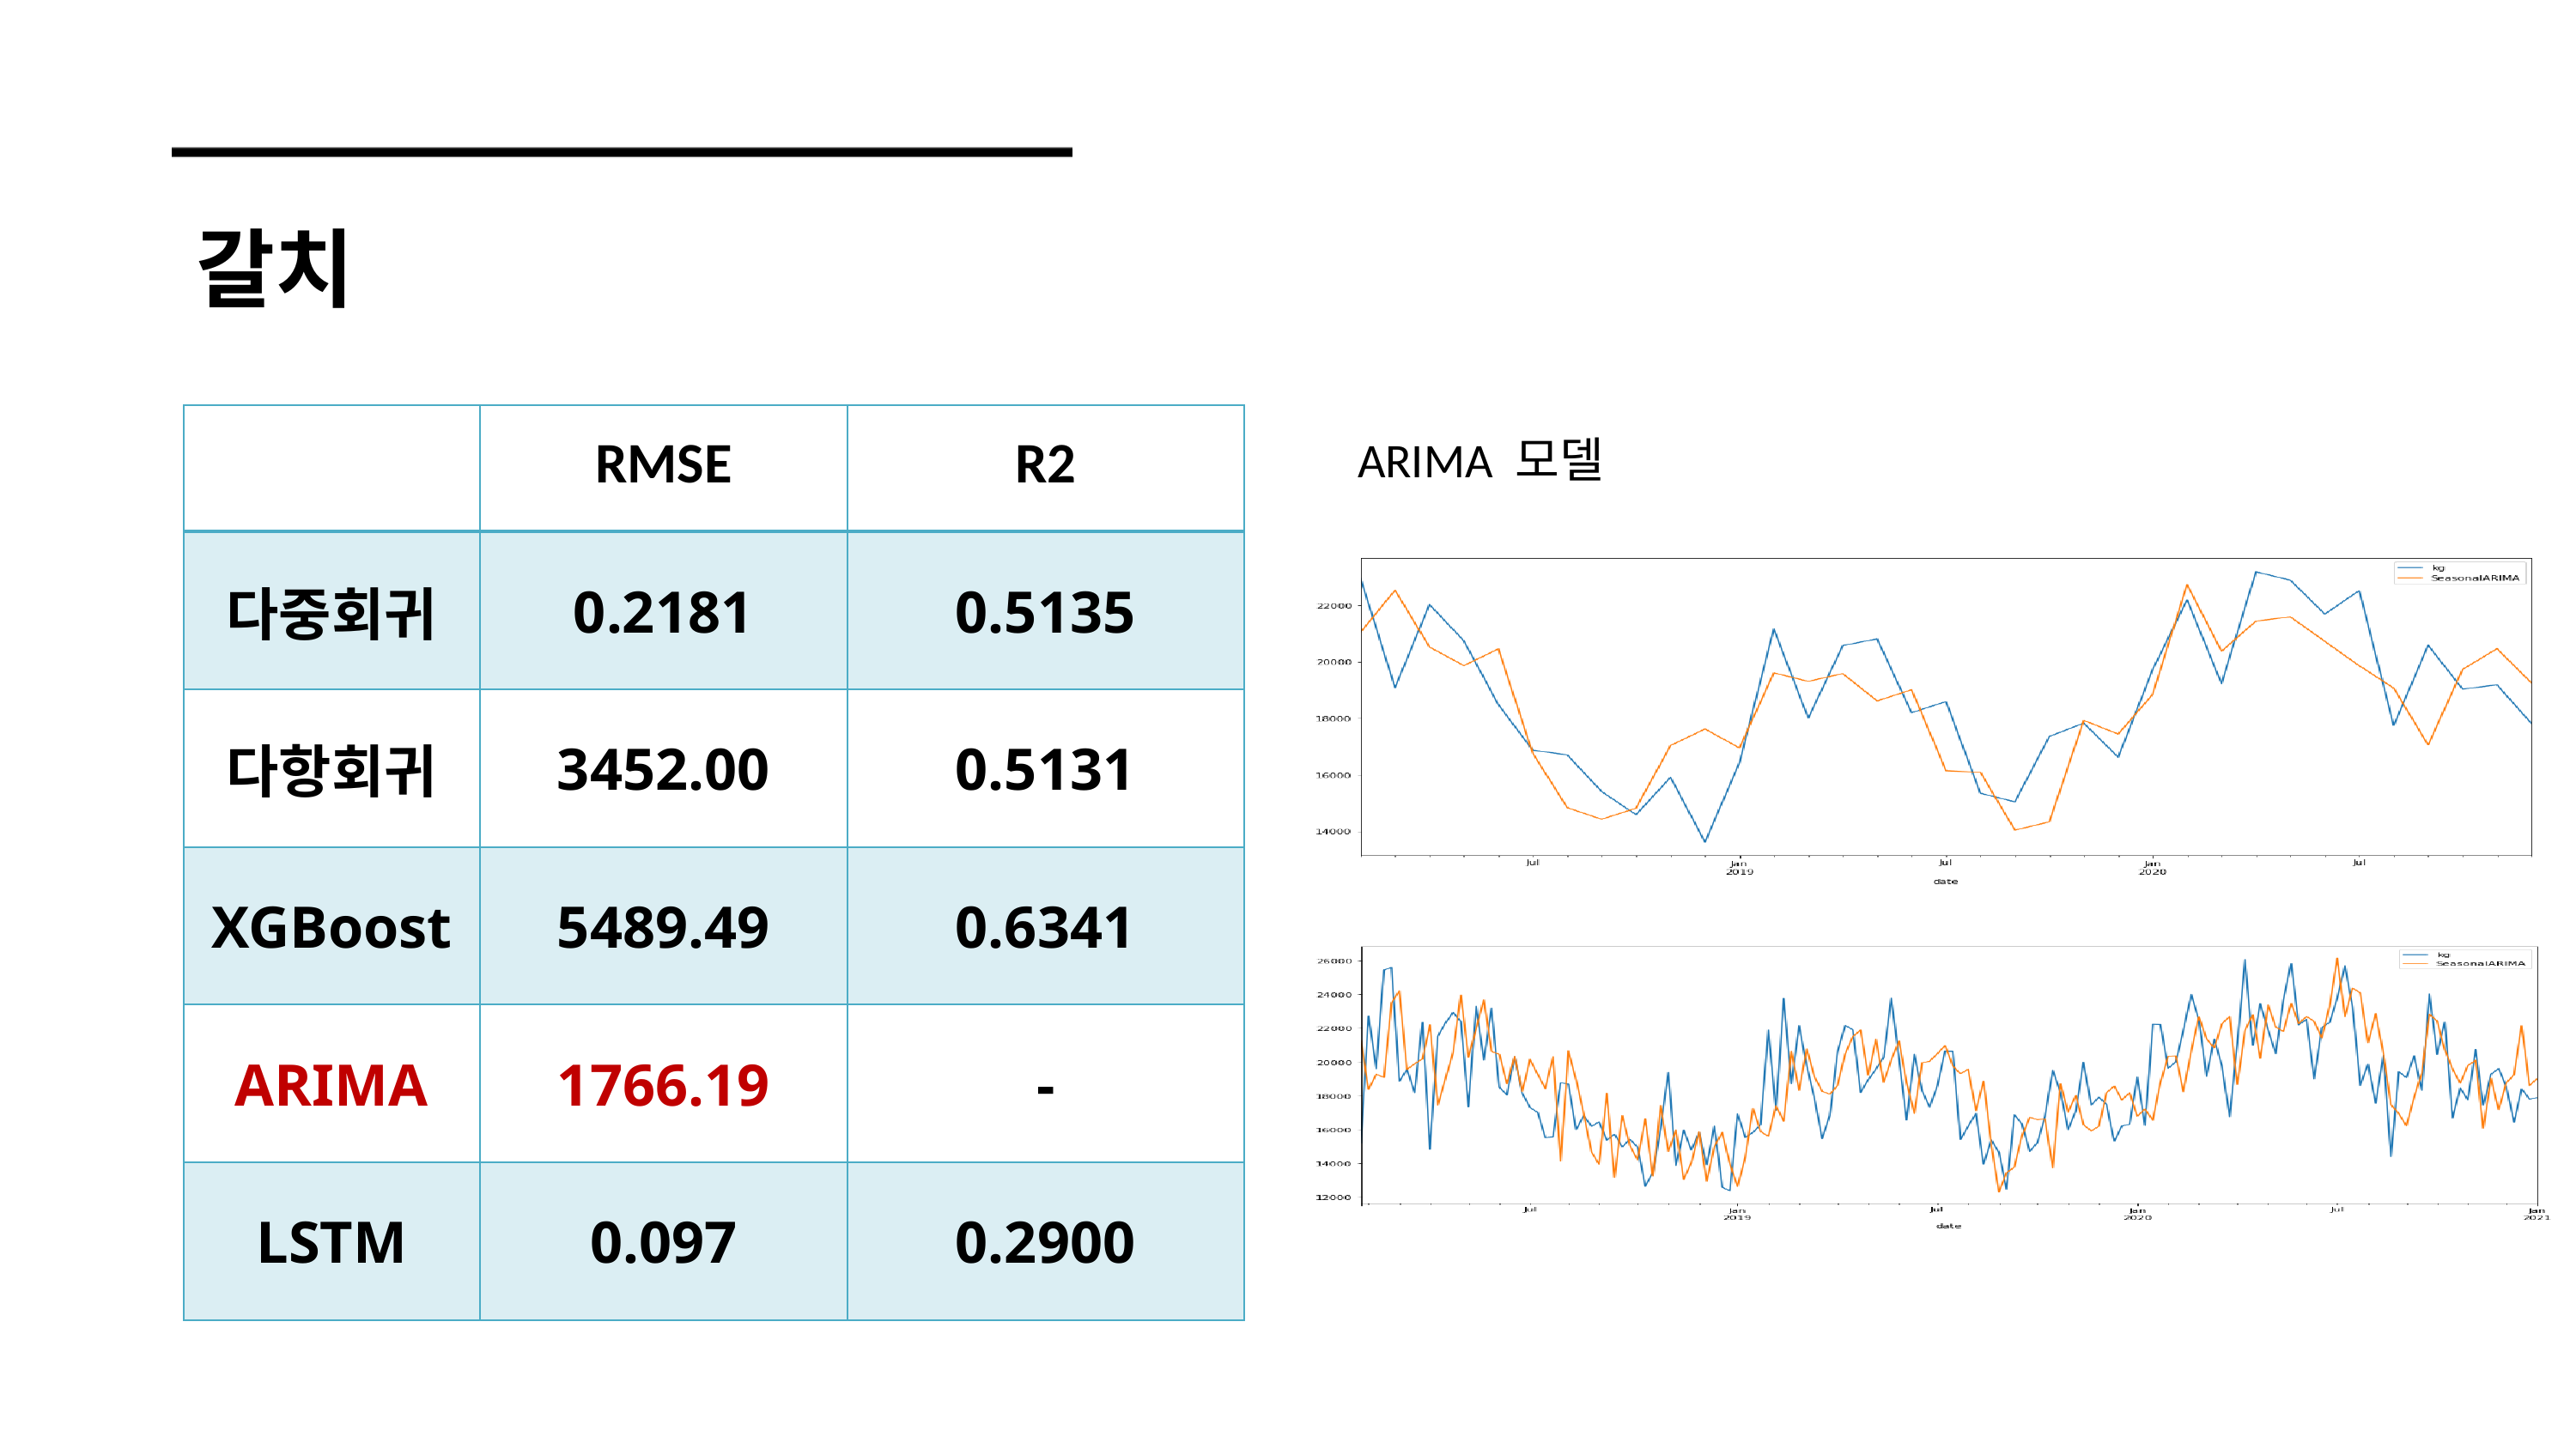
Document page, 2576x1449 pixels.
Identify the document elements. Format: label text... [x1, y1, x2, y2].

table_header RMSE [481, 406, 847, 530]
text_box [171, 133, 1072, 172]
table_header [185, 406, 479, 530]
table_cell 5489.49 [481, 848, 847, 1003]
table_cell 0.5131 [848, 690, 1243, 846]
table_cell ARIMA [185, 1005, 479, 1161]
table_cell 0.2900 [848, 1163, 1243, 1319]
table_cell 0.6341 [848, 848, 1243, 1003]
table_cell XGBoost [185, 848, 479, 1003]
table_cell - [848, 1005, 1243, 1161]
table_cell 0.2181 [481, 533, 847, 688]
table_cell 3452.00 [481, 690, 847, 846]
text_box ARIMA 모델 [1345, 422, 1618, 494]
table_header R2 [848, 406, 1243, 530]
table_cell 0.097 [481, 1163, 847, 1319]
table_cell LSTM [185, 1163, 479, 1319]
picture [1308, 943, 2560, 1234]
text_box 갈치 [183, 228, 534, 305]
table_cell 다항회귀 [185, 690, 479, 846]
table_cell 0.5135 [848, 533, 1243, 688]
table_cell 1766.19 [481, 1005, 847, 1161]
table_cell 다중회귀 [185, 533, 479, 688]
picture [1308, 553, 2541, 889]
